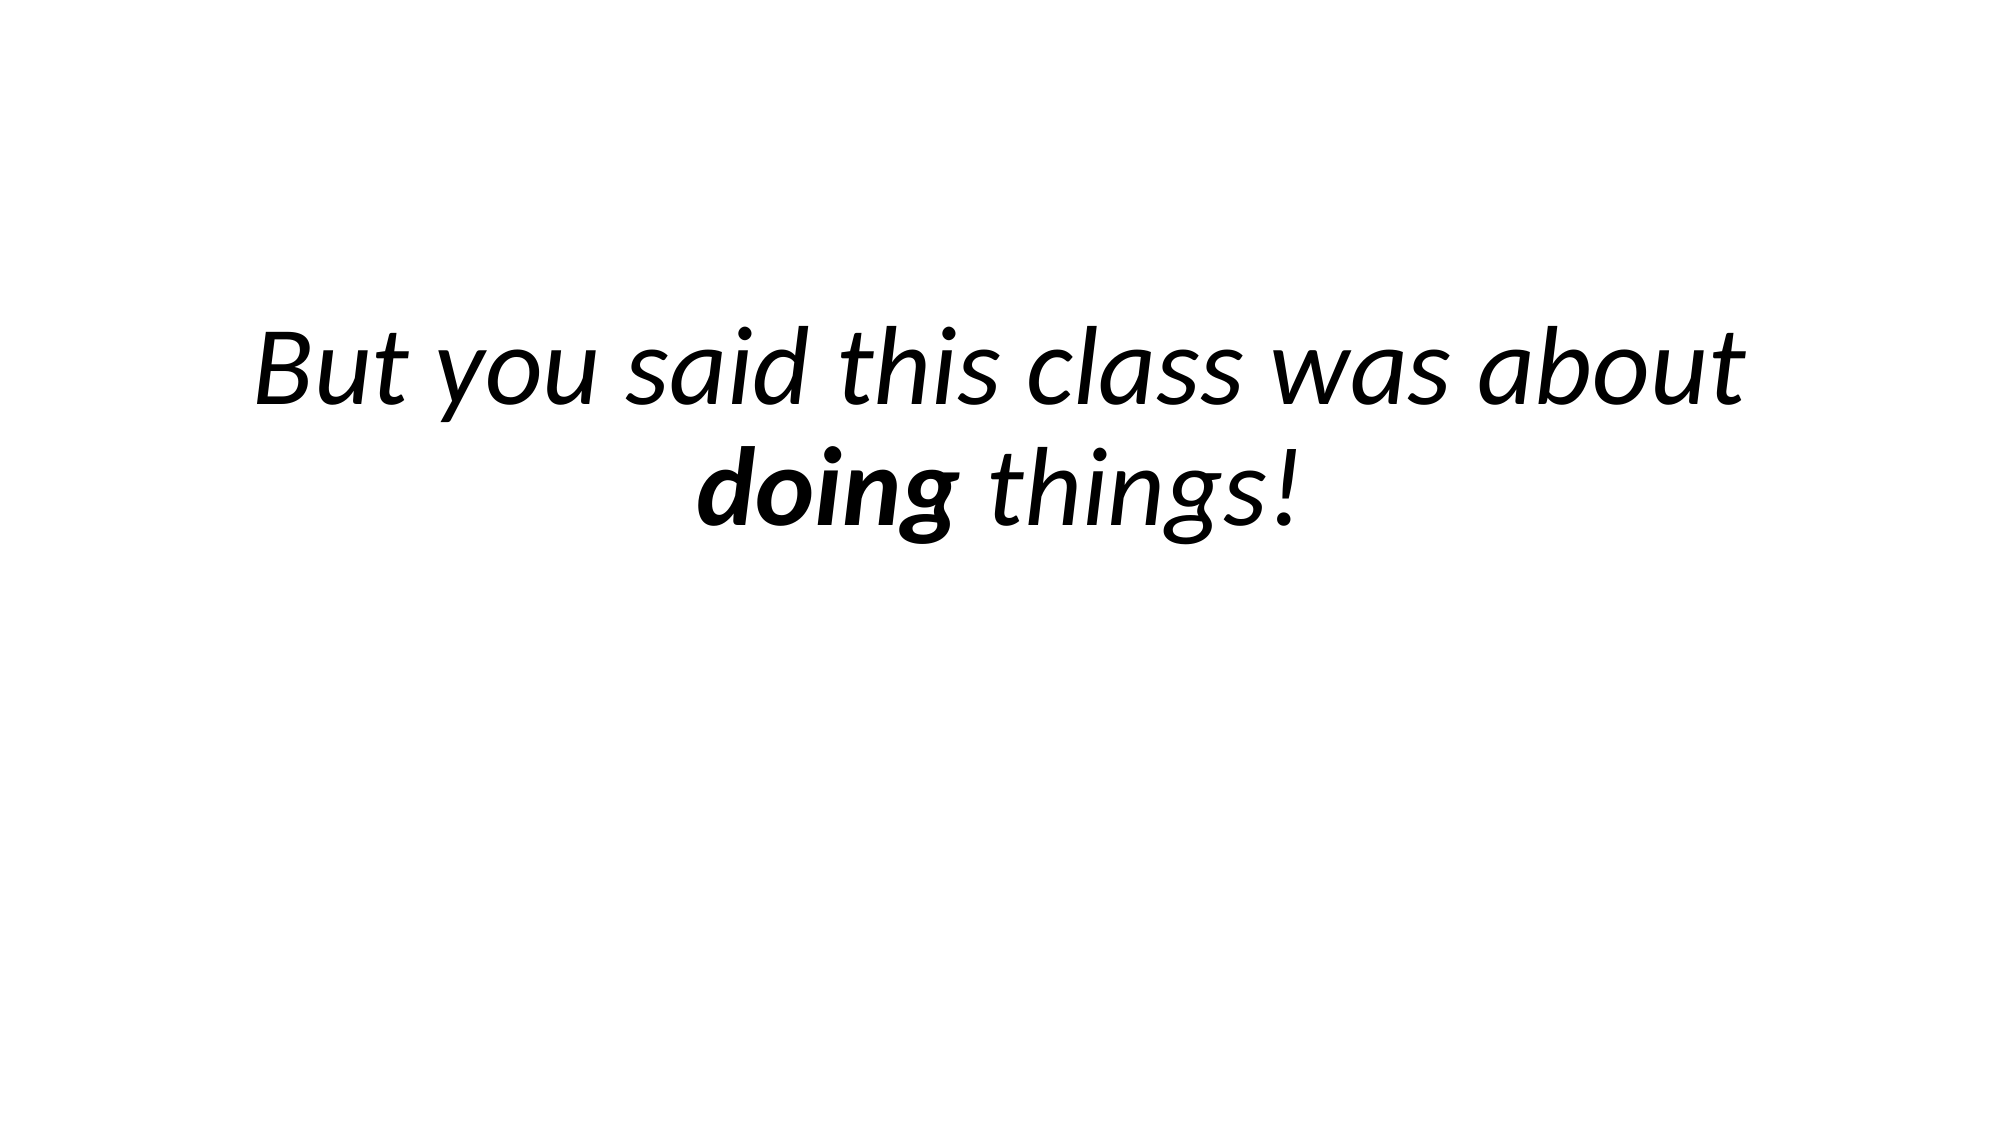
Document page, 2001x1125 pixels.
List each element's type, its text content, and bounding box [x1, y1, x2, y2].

list But you said this class was about doing things! [137, 299, 1863, 1014]
